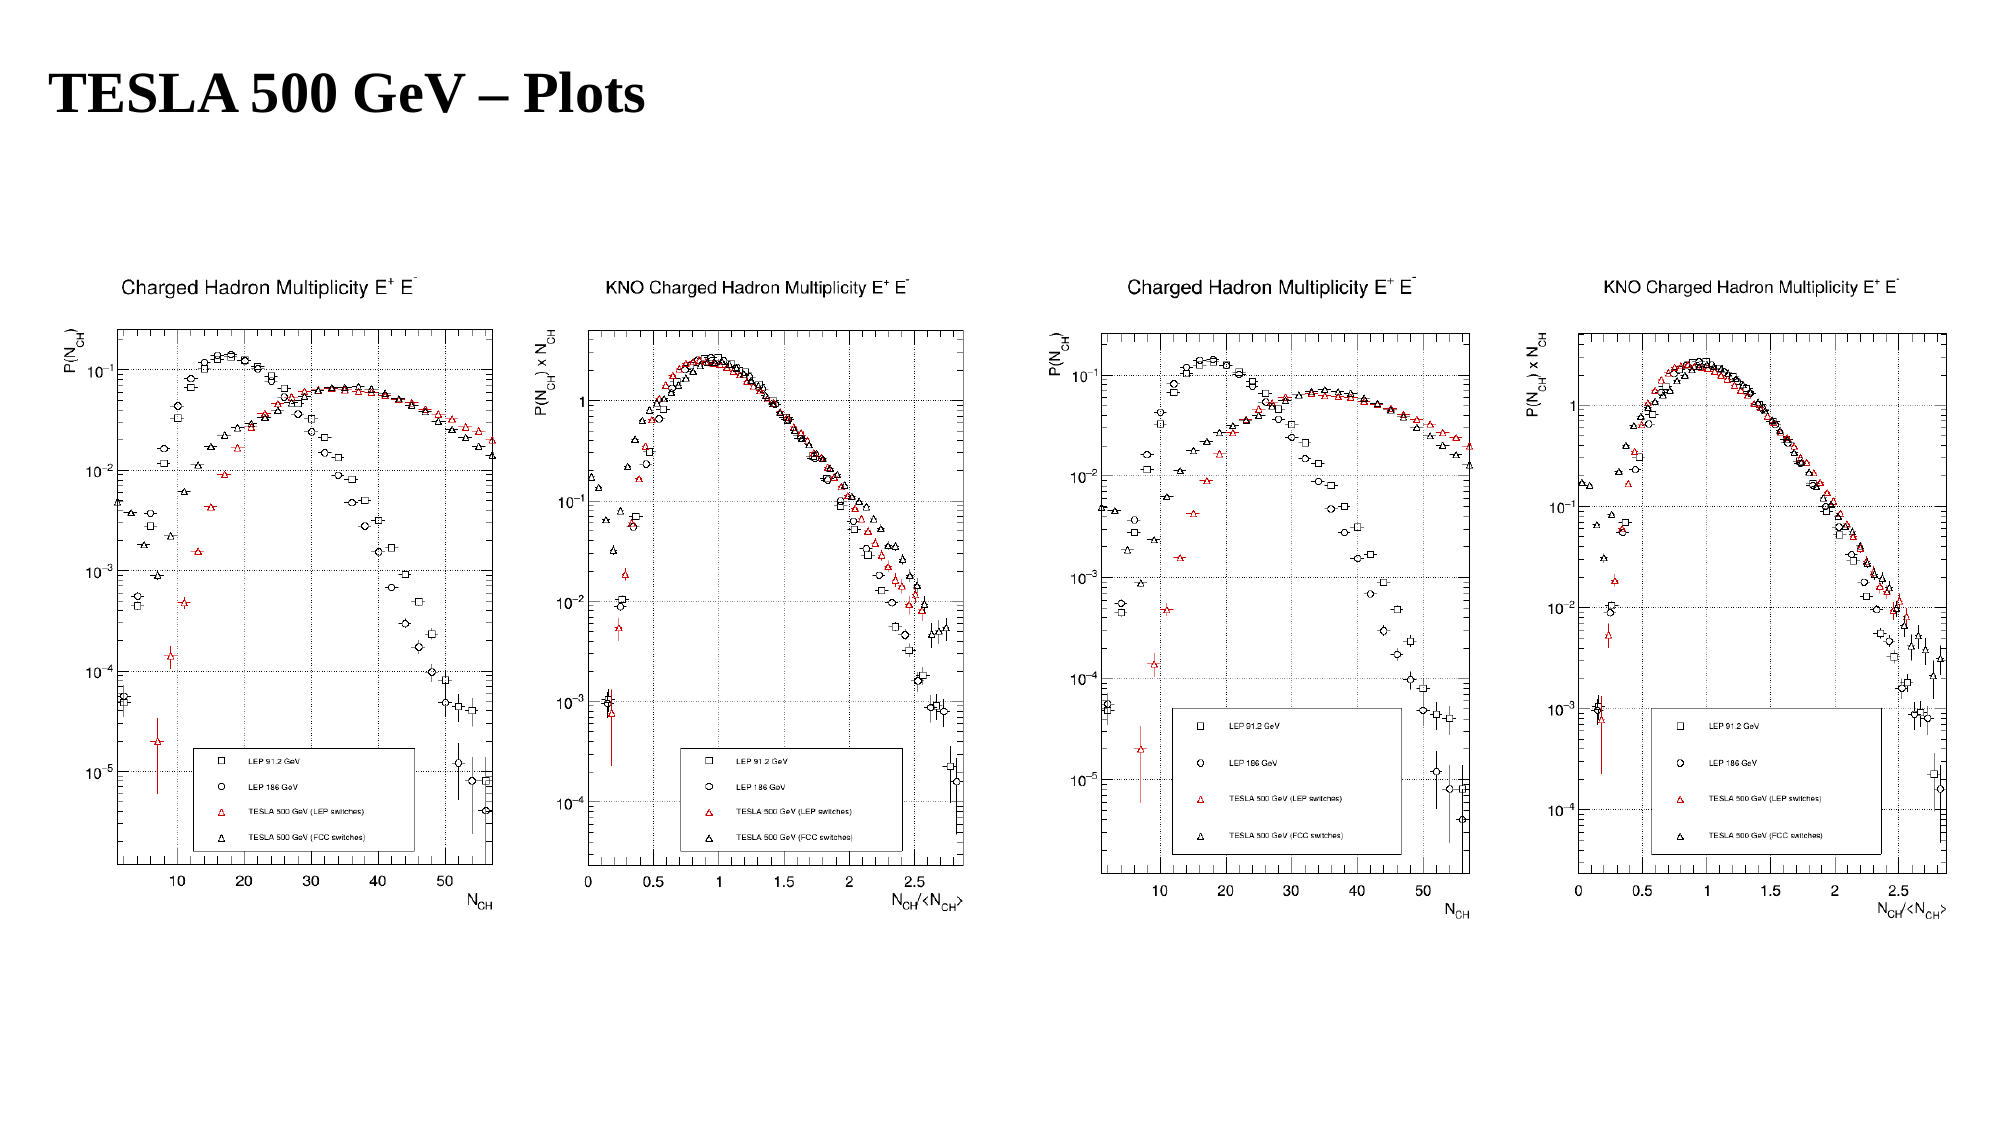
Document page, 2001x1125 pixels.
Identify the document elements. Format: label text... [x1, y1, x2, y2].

picture [1041, 273, 1953, 922]
title TESLA 500 GeV – Plots [33, 30, 1971, 157]
picture [57, 273, 972, 922]
